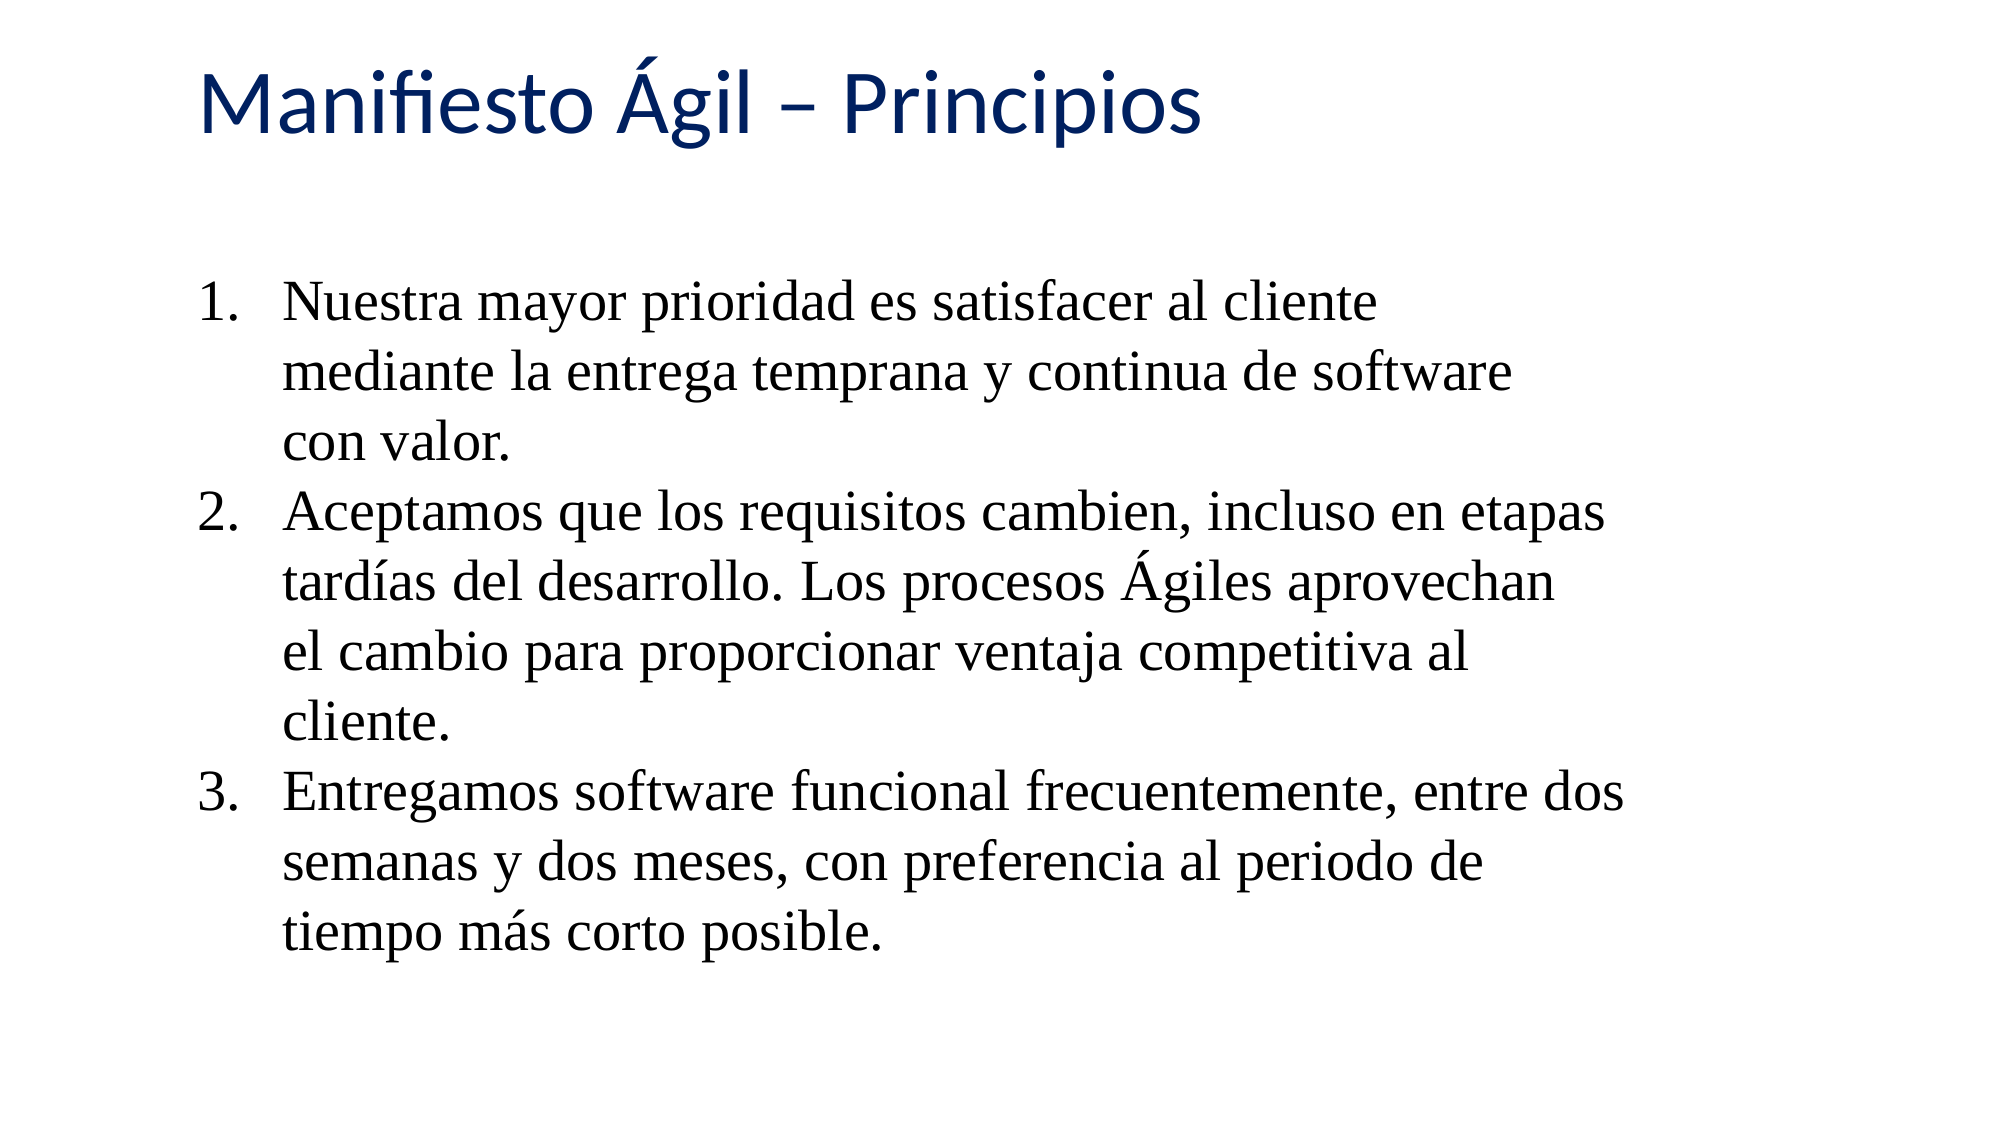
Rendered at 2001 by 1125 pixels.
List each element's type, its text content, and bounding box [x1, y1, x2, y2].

text_box Manifiesto Ágil – Principios Nuestra mayor prioridad es satisfacer al cliente mediante la entrega temprana y continua de software con valor. Aceptamos que los requisitos cambien, incluso en etapas tardías del desarrollo. Los procesos Ágiles aprovechan el cambio para proporcionar ventaja competitiva al cliente. Entregamos software funcional frecuentemente, entre dos semanas y dos meses, con preferencia al periodo de tiempo más corto posible. [182, 34, 1908, 1080]
